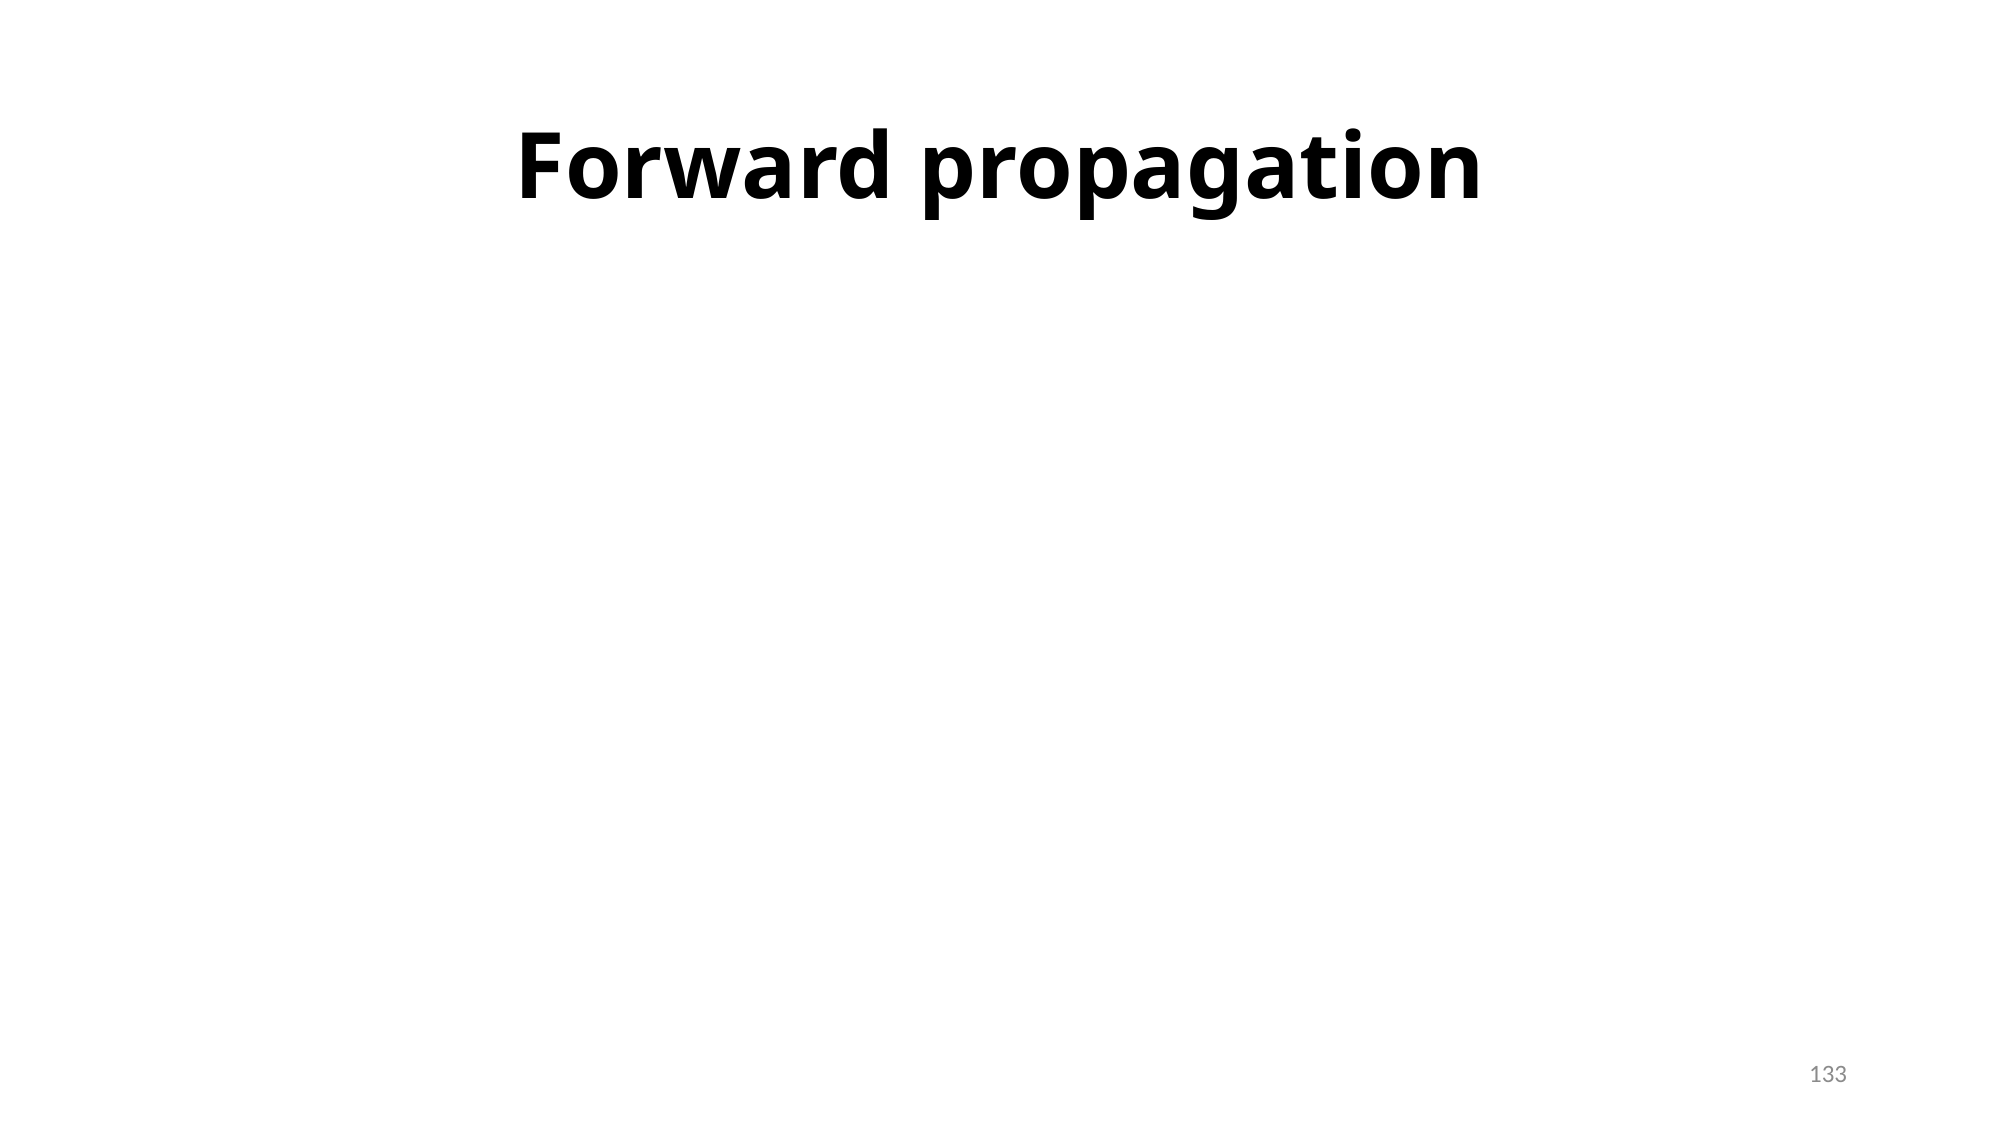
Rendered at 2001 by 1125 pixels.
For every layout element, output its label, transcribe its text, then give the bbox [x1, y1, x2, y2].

slide_number 133 [1412, 1042, 1863, 1103]
title Forward propagation [137, 59, 1863, 278]
